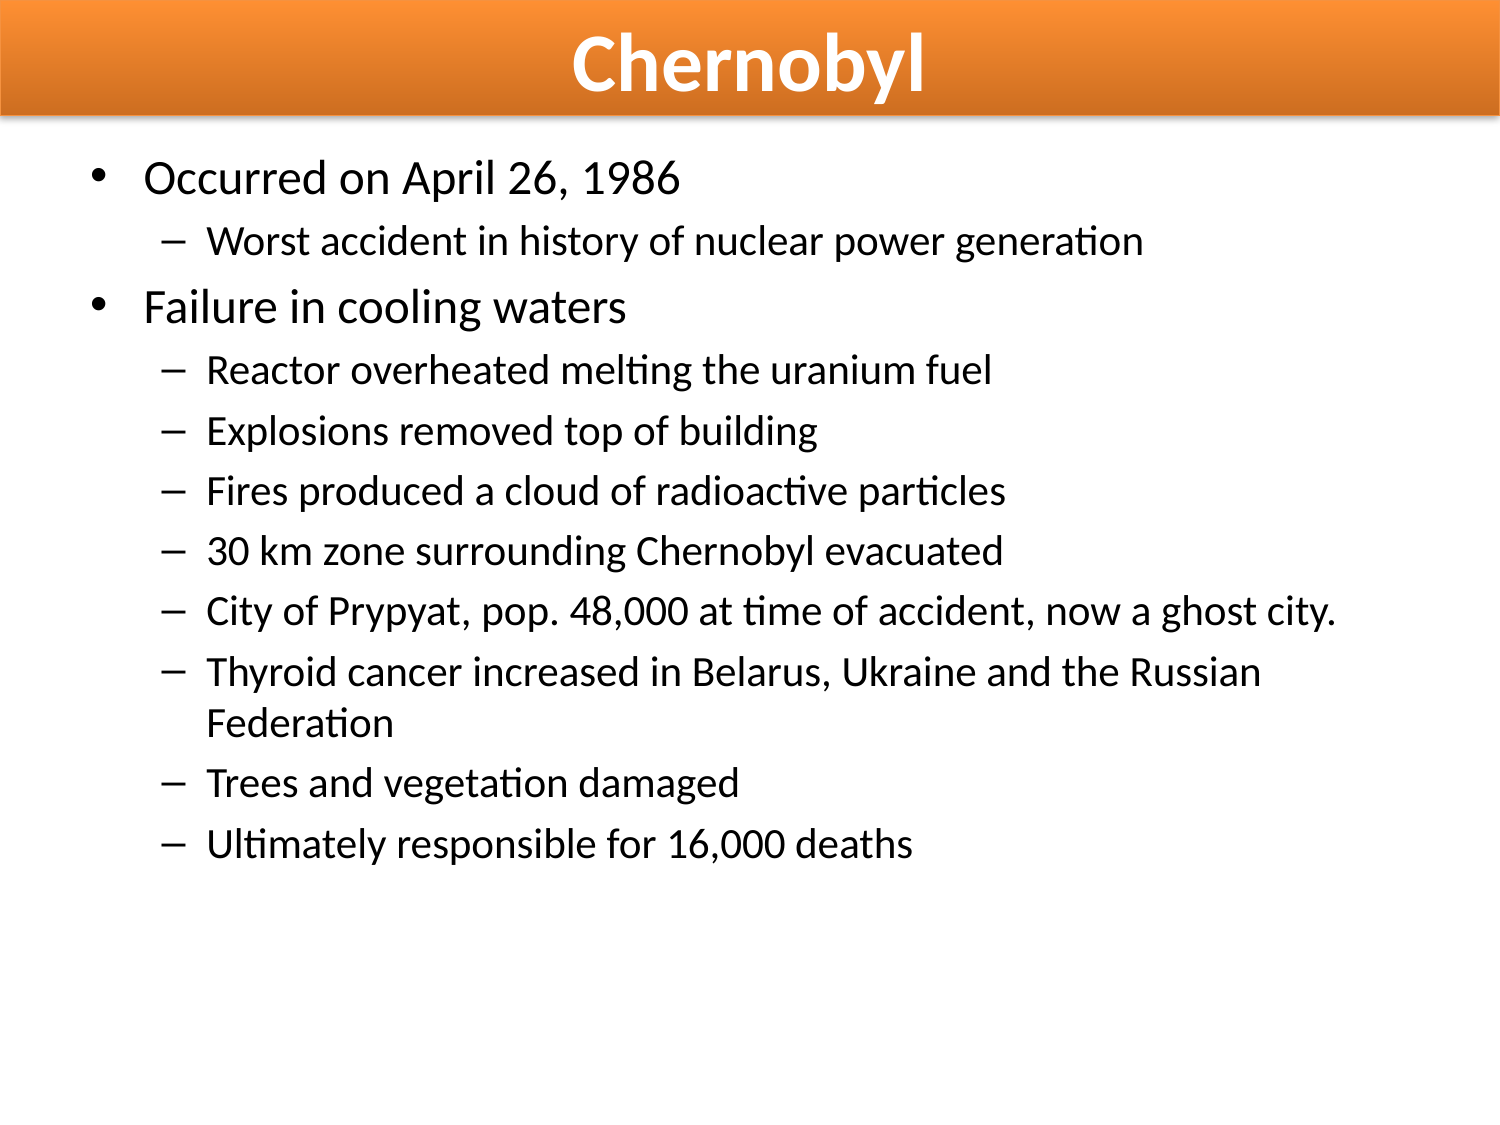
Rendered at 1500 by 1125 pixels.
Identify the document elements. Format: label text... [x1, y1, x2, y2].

list Occurred on April 26, 1986 Worst accident in history of nuclear power generation Failure in cooling waters Reactor overheated melting the uranium fuel Explosions removed top of building Fires produced a cloud of radioactive particles 30 km zone surrounding Chernobyl evacuated City of Prypyat, pop. 48,000 at time of accident, now a ghost city. Thyroid cancer increased in Belarus, Ukraine and the Russian Federation Trees and vegetation damaged Ultimately responsible for 16,000 deaths [75, 137, 1425, 880]
text_box Chernobyl [0, 0, 1500, 116]
